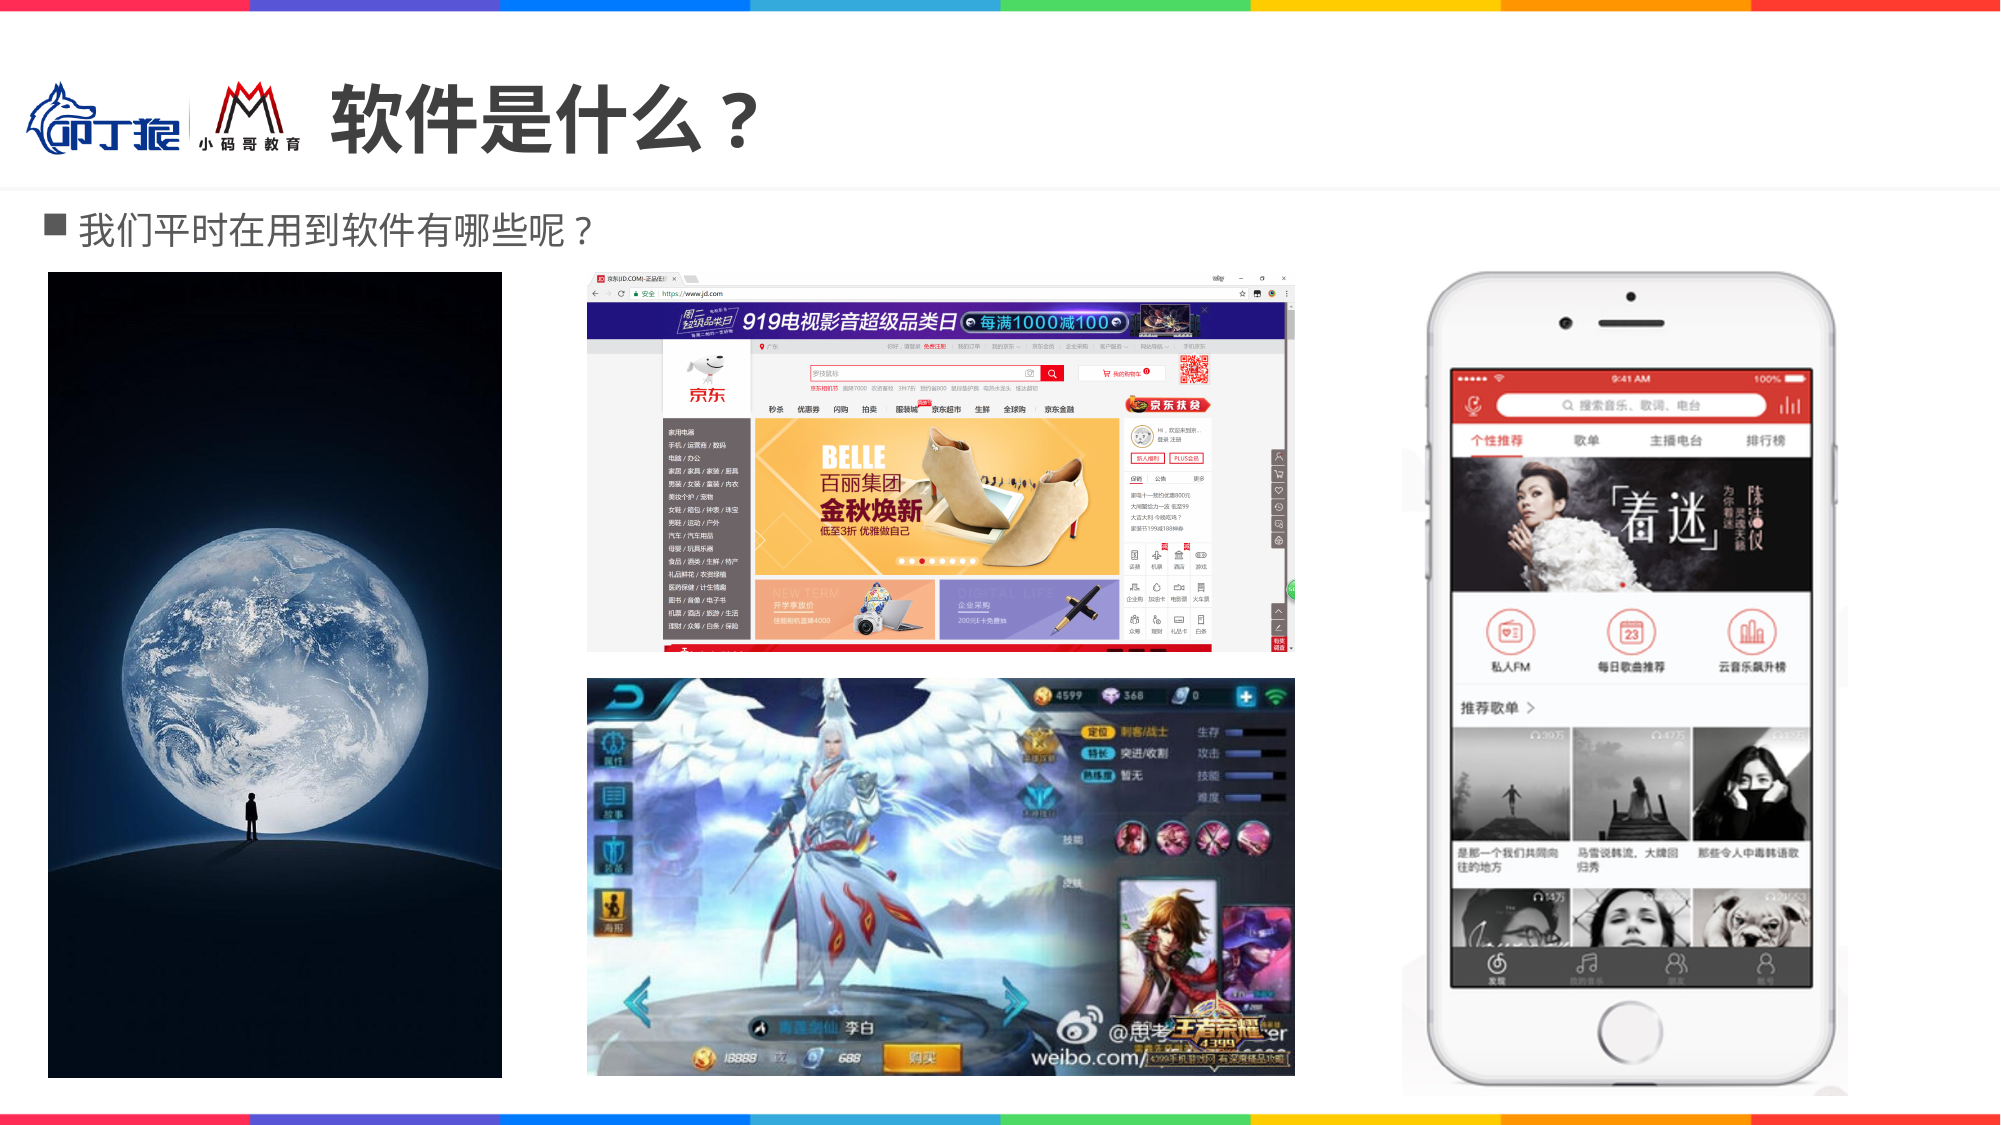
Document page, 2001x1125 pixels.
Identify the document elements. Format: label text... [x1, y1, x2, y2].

picture [0, 0, 2001, 1125]
list 我们平时在用到软件有哪些呢? [26, 203, 1974, 1097]
title 软件是什么? [314, 64, 1968, 182]
